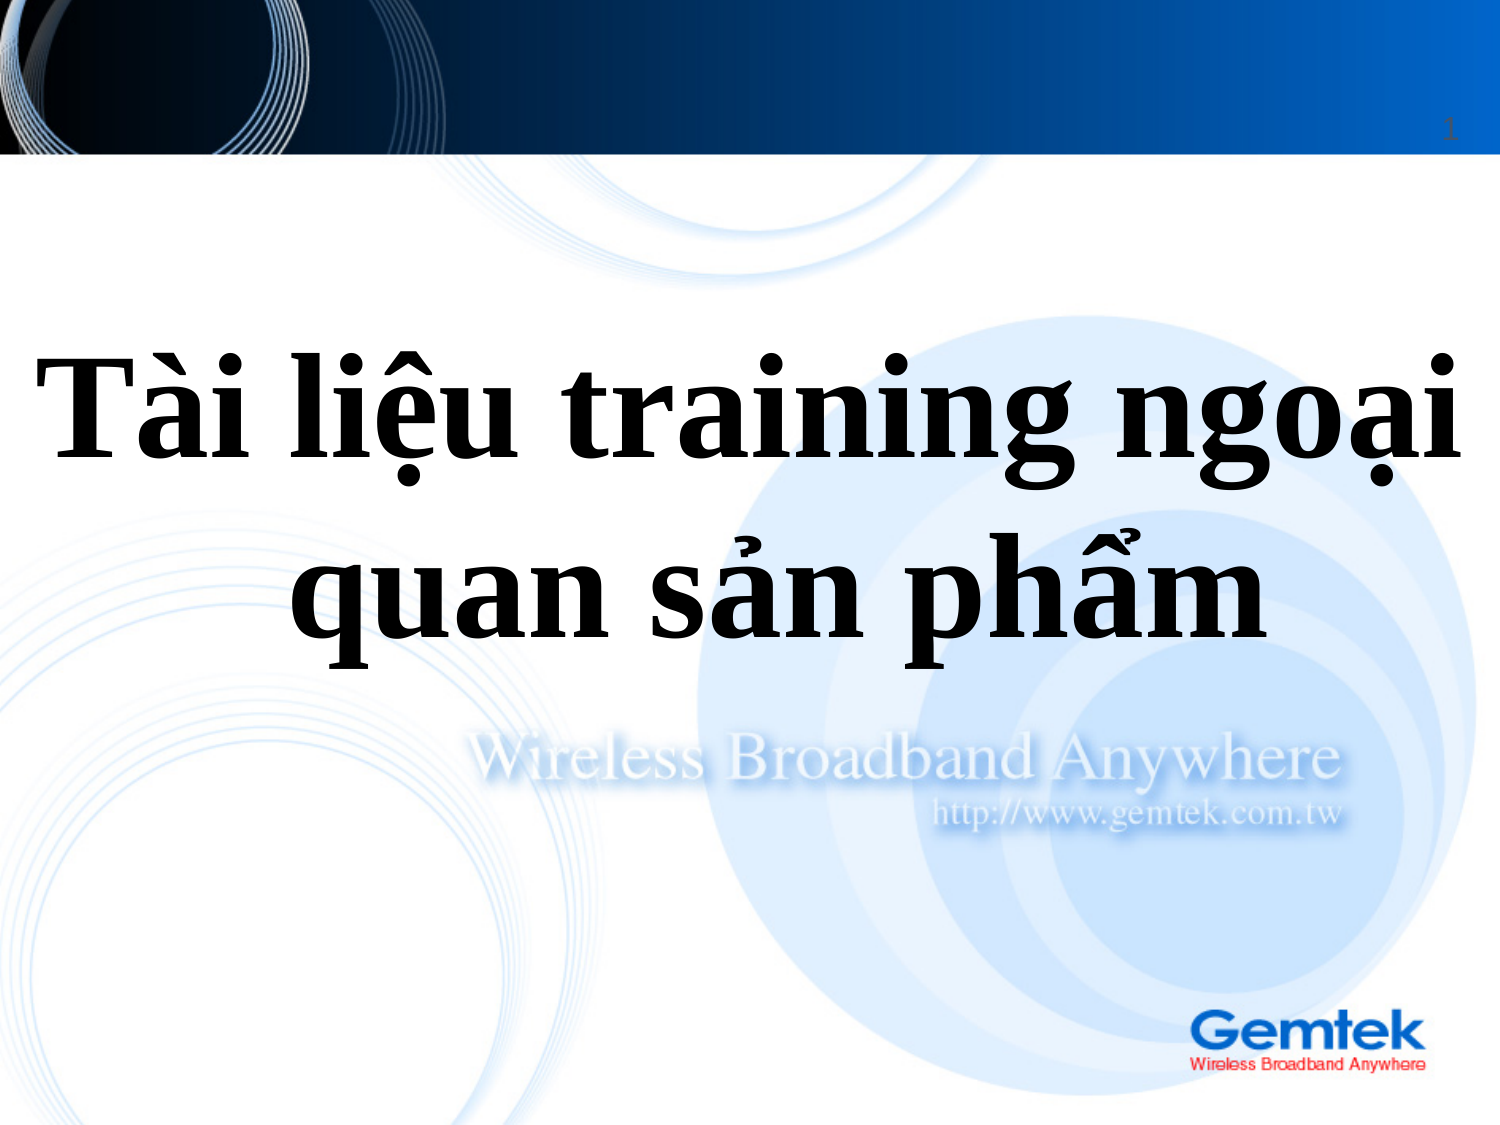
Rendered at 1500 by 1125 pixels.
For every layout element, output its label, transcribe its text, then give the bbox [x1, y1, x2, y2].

picture [0, 701, 1500, 1125]
picture [0, 0, 1500, 299]
slide_number 1 [1399, 99, 1476, 151]
list Tài liệu training ngoại quan sản phẩm [0, 299, 1500, 701]
